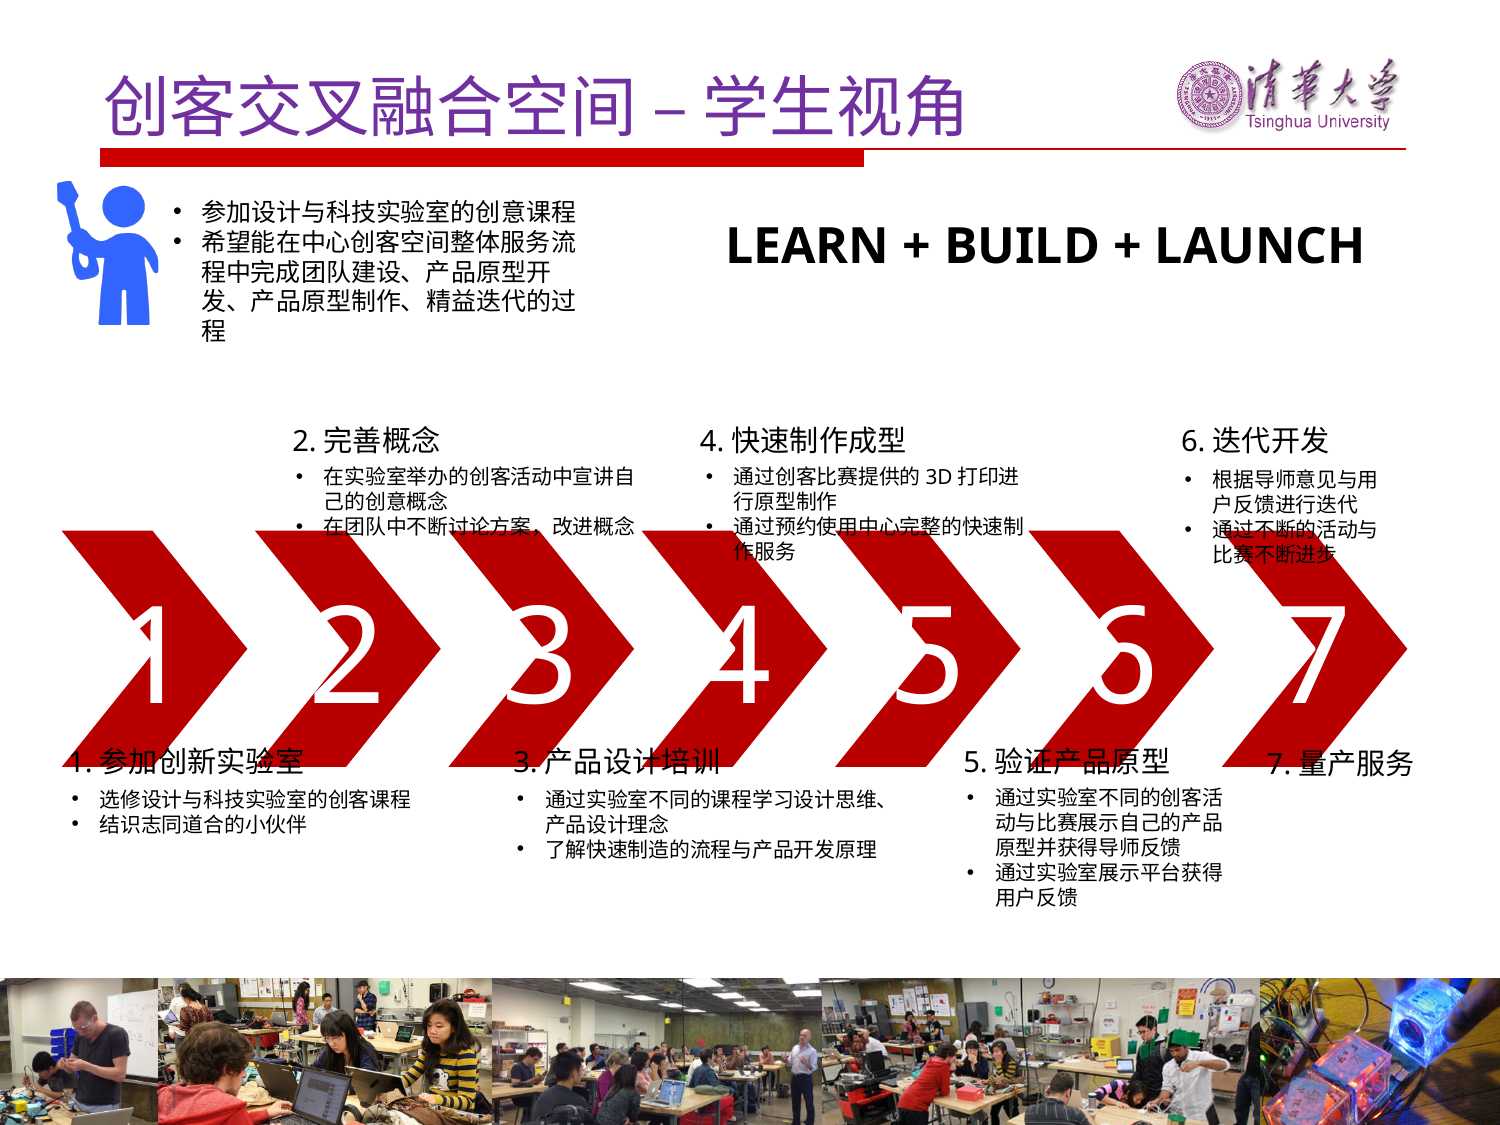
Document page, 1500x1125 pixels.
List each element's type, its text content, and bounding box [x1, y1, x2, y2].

text_box 通过创客比赛提供的3D打印进行原型制作 通过预约使用中心完整的快速制作服务 [691, 456, 1050, 526]
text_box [56, 528, 1411, 770]
text_box 在实验室举办的创客活动中宣讲自己的创意概念 在团队中不断讨论方案，改进概念 [280, 456, 664, 526]
text_box 参加设计与科技实验室的创意课程 希望能在中心创客空间整体服务流程中完成团队建设、产品原型开发、产品原型制作、精益迭代的过程 [158, 188, 597, 384]
picture [0, 978, 1500, 1125]
text_box 选修设计与科技实验室的创客课程 结识志同道合的小伙伴 [56, 778, 436, 844]
text_box 6.迭代开发 [1166, 415, 1345, 465]
picture [1175, 54, 1400, 135]
text_box 4.快速制作成型 [685, 415, 922, 465]
text_box LEARN + BUILD + LAUNCH [710, 205, 1381, 281]
text_box 通过实验室不同的创客活动与比赛展示自己的产品原型并获得导师反馈 通过实验室展示平台获得用户反馈 [952, 779, 1256, 918]
text_box 根据导师意见与用户反馈进行迭代 通过不断的活动与比赛不断进步 [1169, 459, 1410, 527]
picture [56, 180, 159, 326]
text_box 通过实验室不同的课程学习设计思维、产品设计理念 了解快速制造的流程与产品开发原理 [502, 779, 915, 869]
text_box 2.完善概念 [277, 415, 456, 465]
text_box 创客交叉融合空间 – 学生视角 [88, 42, 1129, 153]
text_box 7.量产服务 [1251, 738, 1430, 789]
